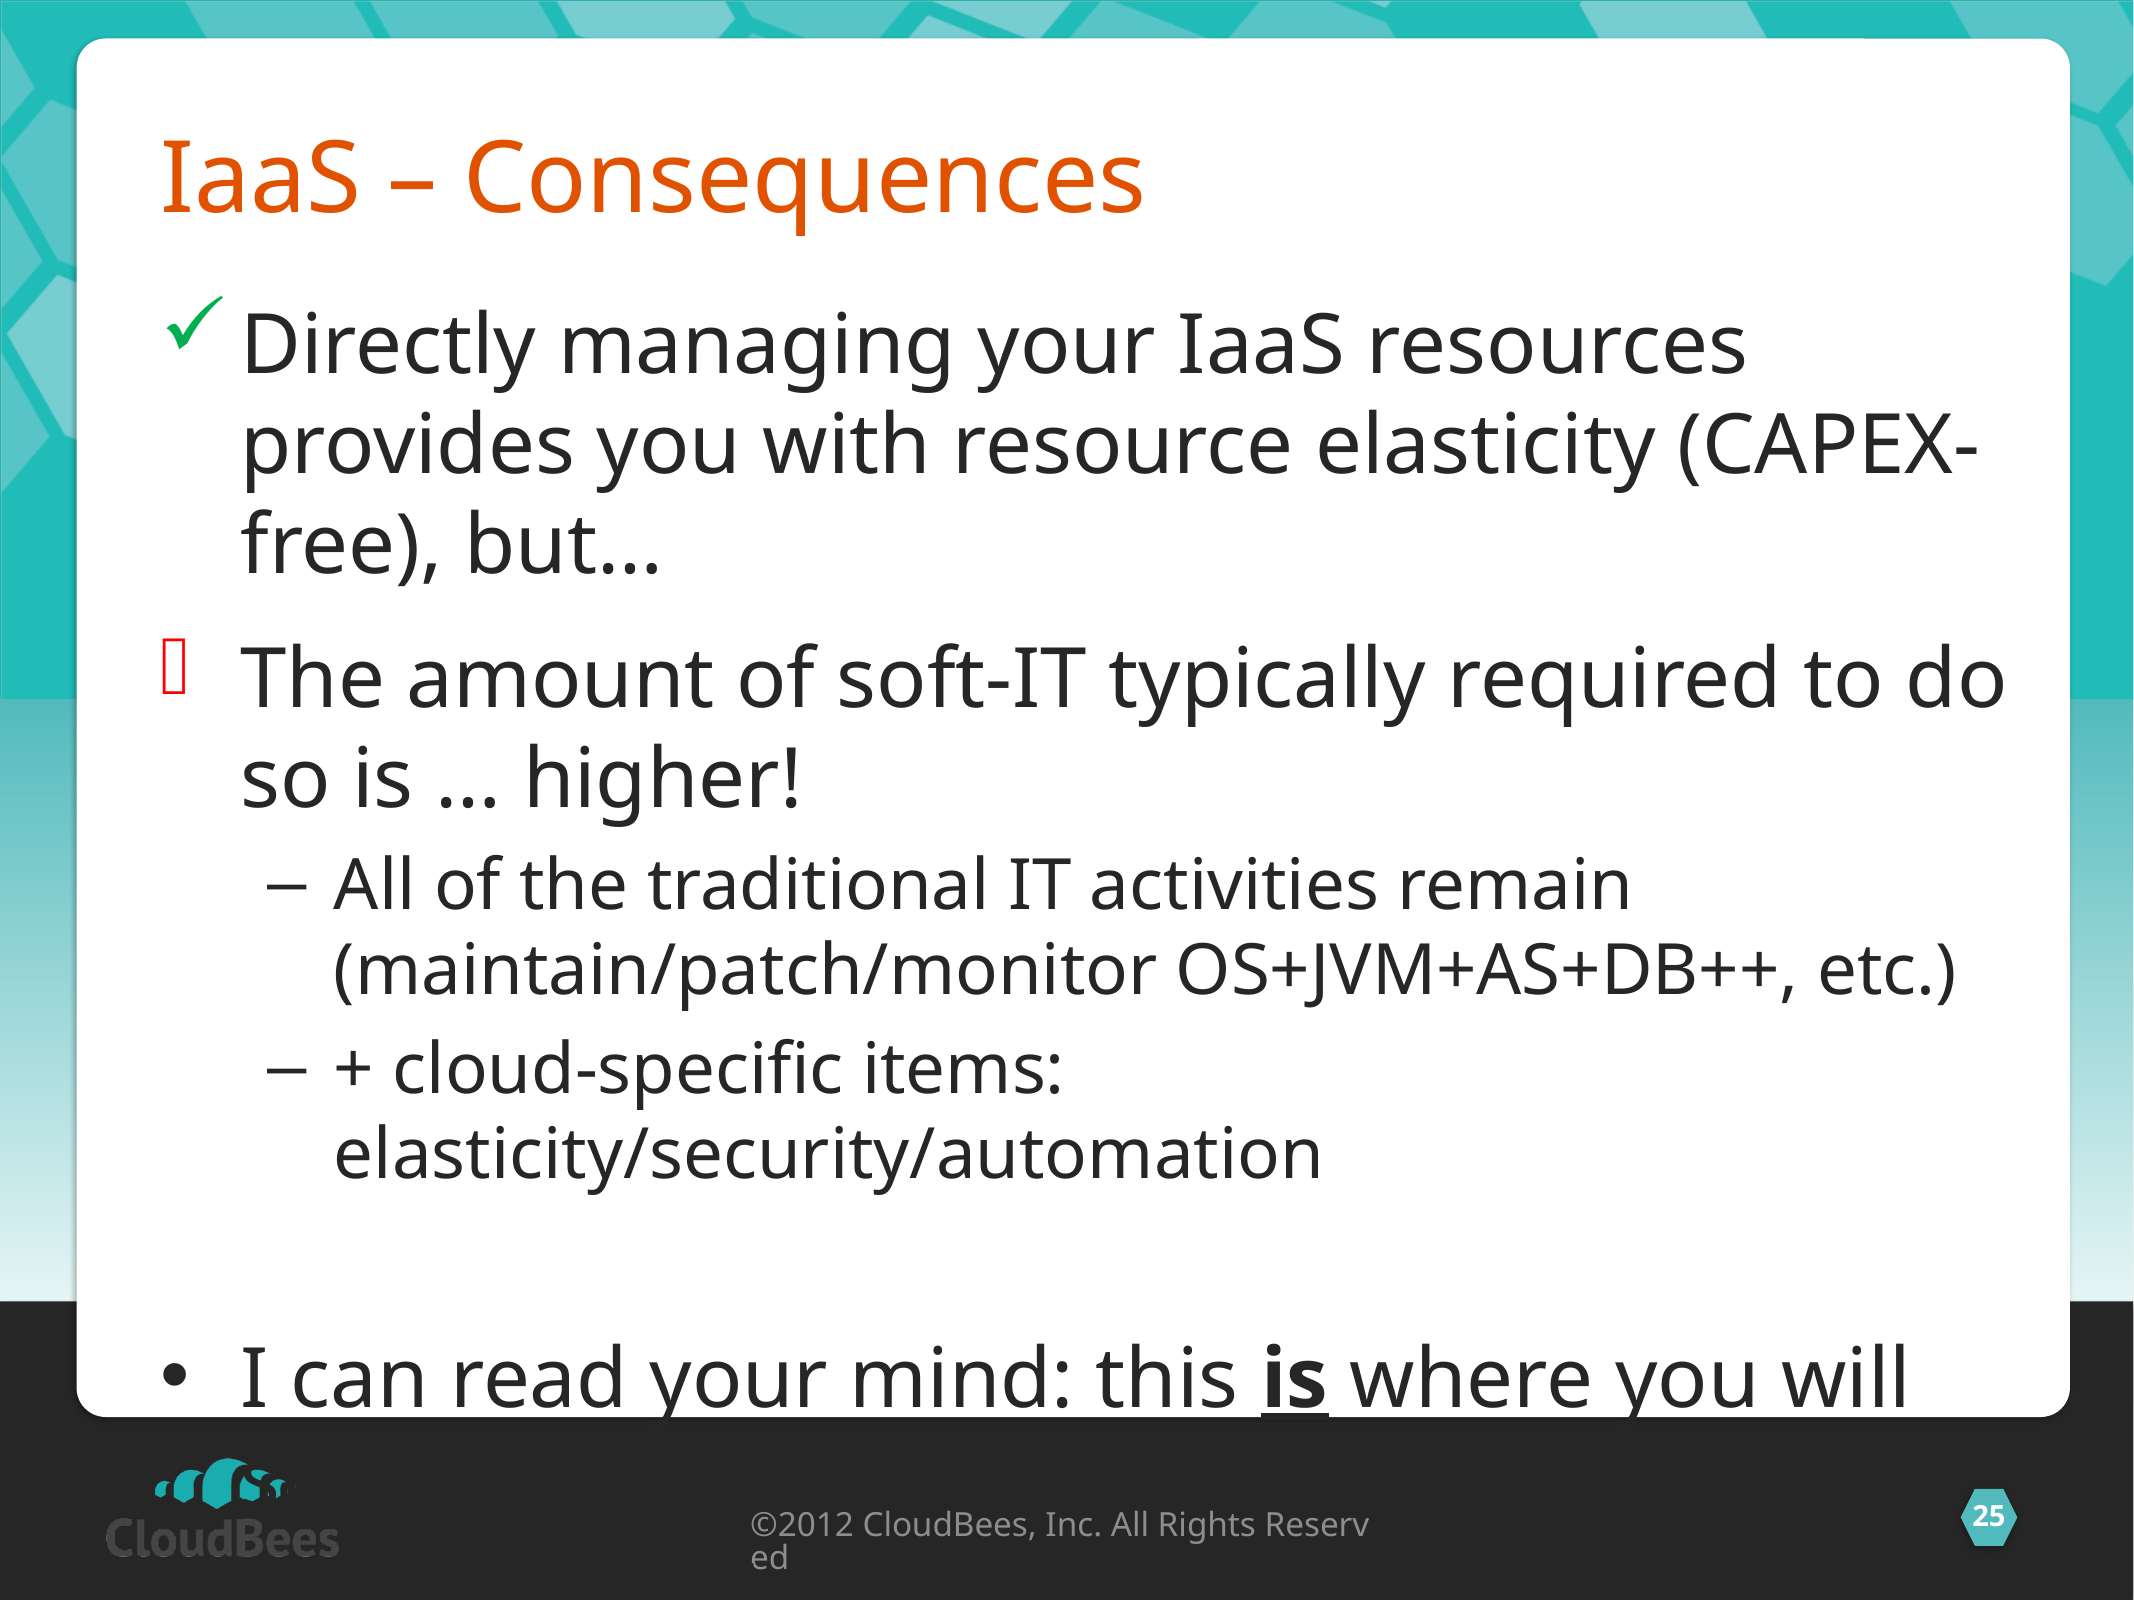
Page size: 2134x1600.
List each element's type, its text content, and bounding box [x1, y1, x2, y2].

picture [3, 2, 2132, 700]
picture [106, 1458, 339, 1557]
footer ©2012 CloudBees, Inc. All Rights Reserved [728, 1482, 1405, 1569]
title IaaS – Consequences [138, 87, 2008, 258]
list Directly managing your IaaS resources provides you with resource elasticity (CAPEX-free), but… The amount of soft-IT typically required to do so is … higher! All of the traditional IT activities remain (maintain/patch/monitor OS+JVM+AS+DB++, etc.) + cloud-specific items: elasticity/security/automation I can read your mind: this is where you will start My advice? Move on… [138, 279, 2038, 1350]
